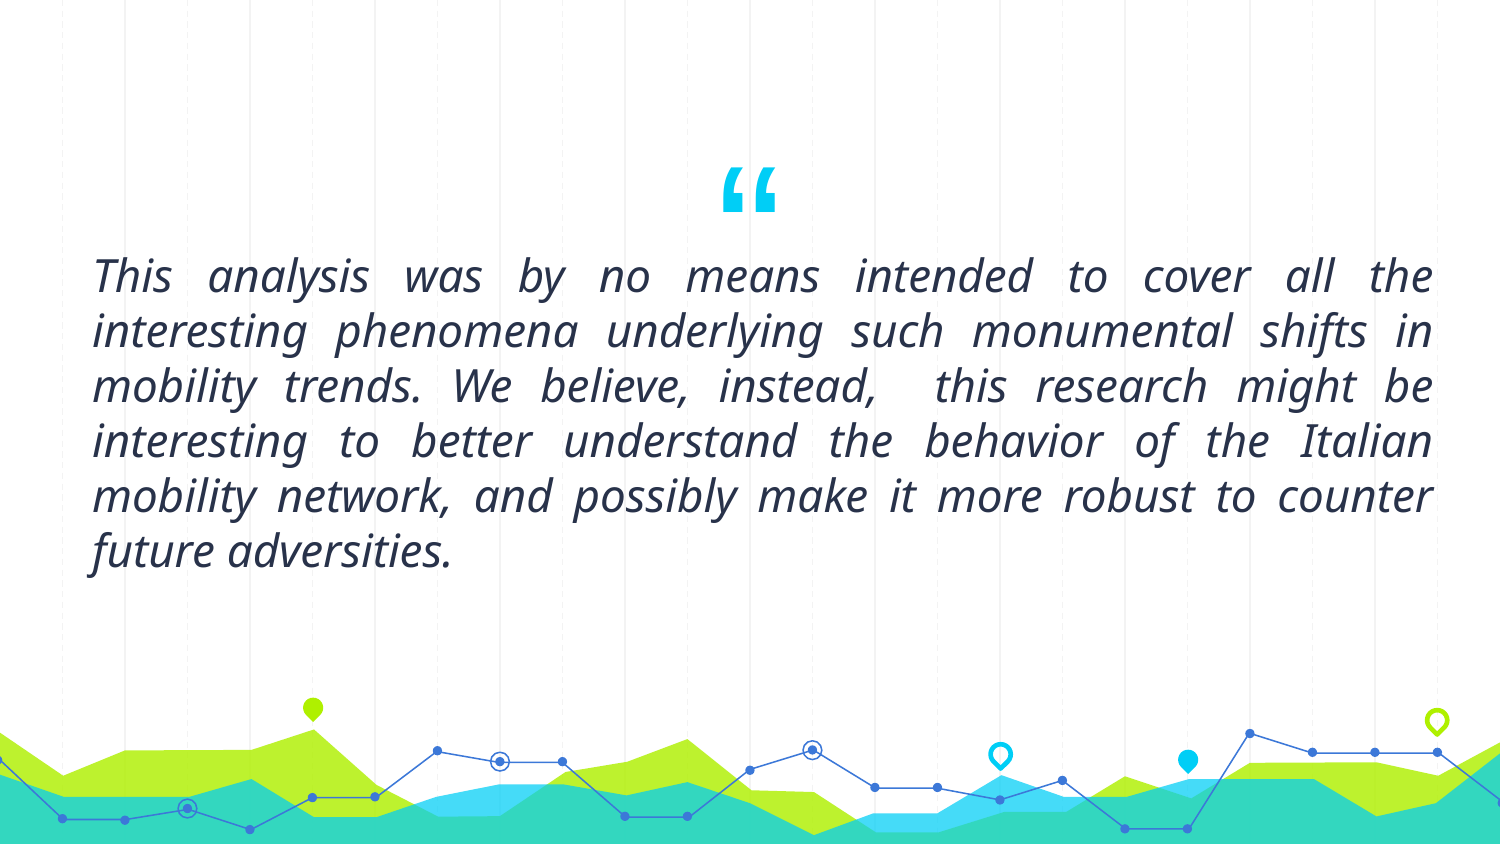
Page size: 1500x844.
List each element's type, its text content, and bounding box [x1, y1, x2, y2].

list This analysis was by no means intended to cover all the interesting phenomena underlying such monumental shifts in mobility trends. We believe, instead, this research might be interesting to better understand the behavior of the Italian mobility network, and possibly make it more robust to counter future adversities. [77, 225, 1450, 599]
